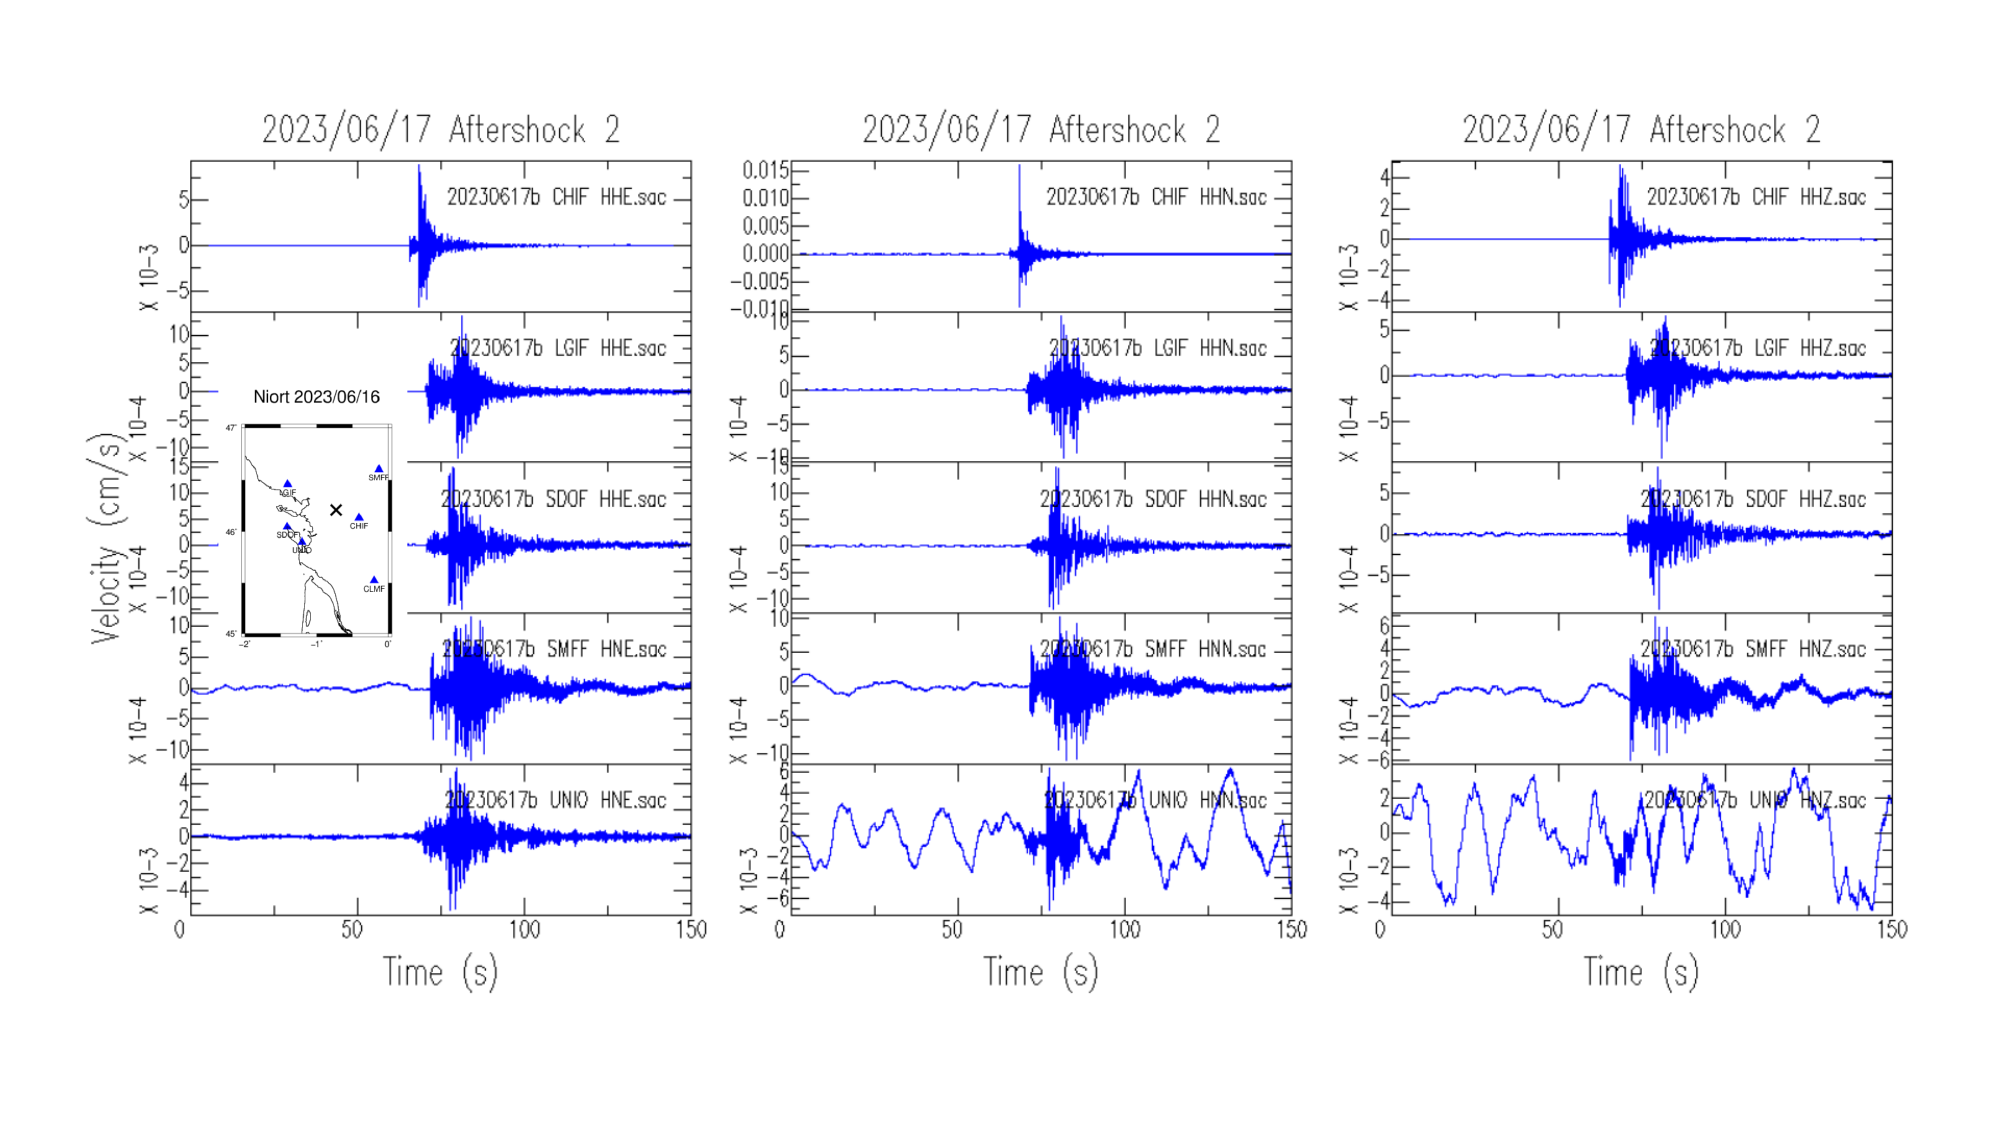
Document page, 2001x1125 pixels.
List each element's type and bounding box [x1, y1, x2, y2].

picture [81, 94, 1919, 1004]
